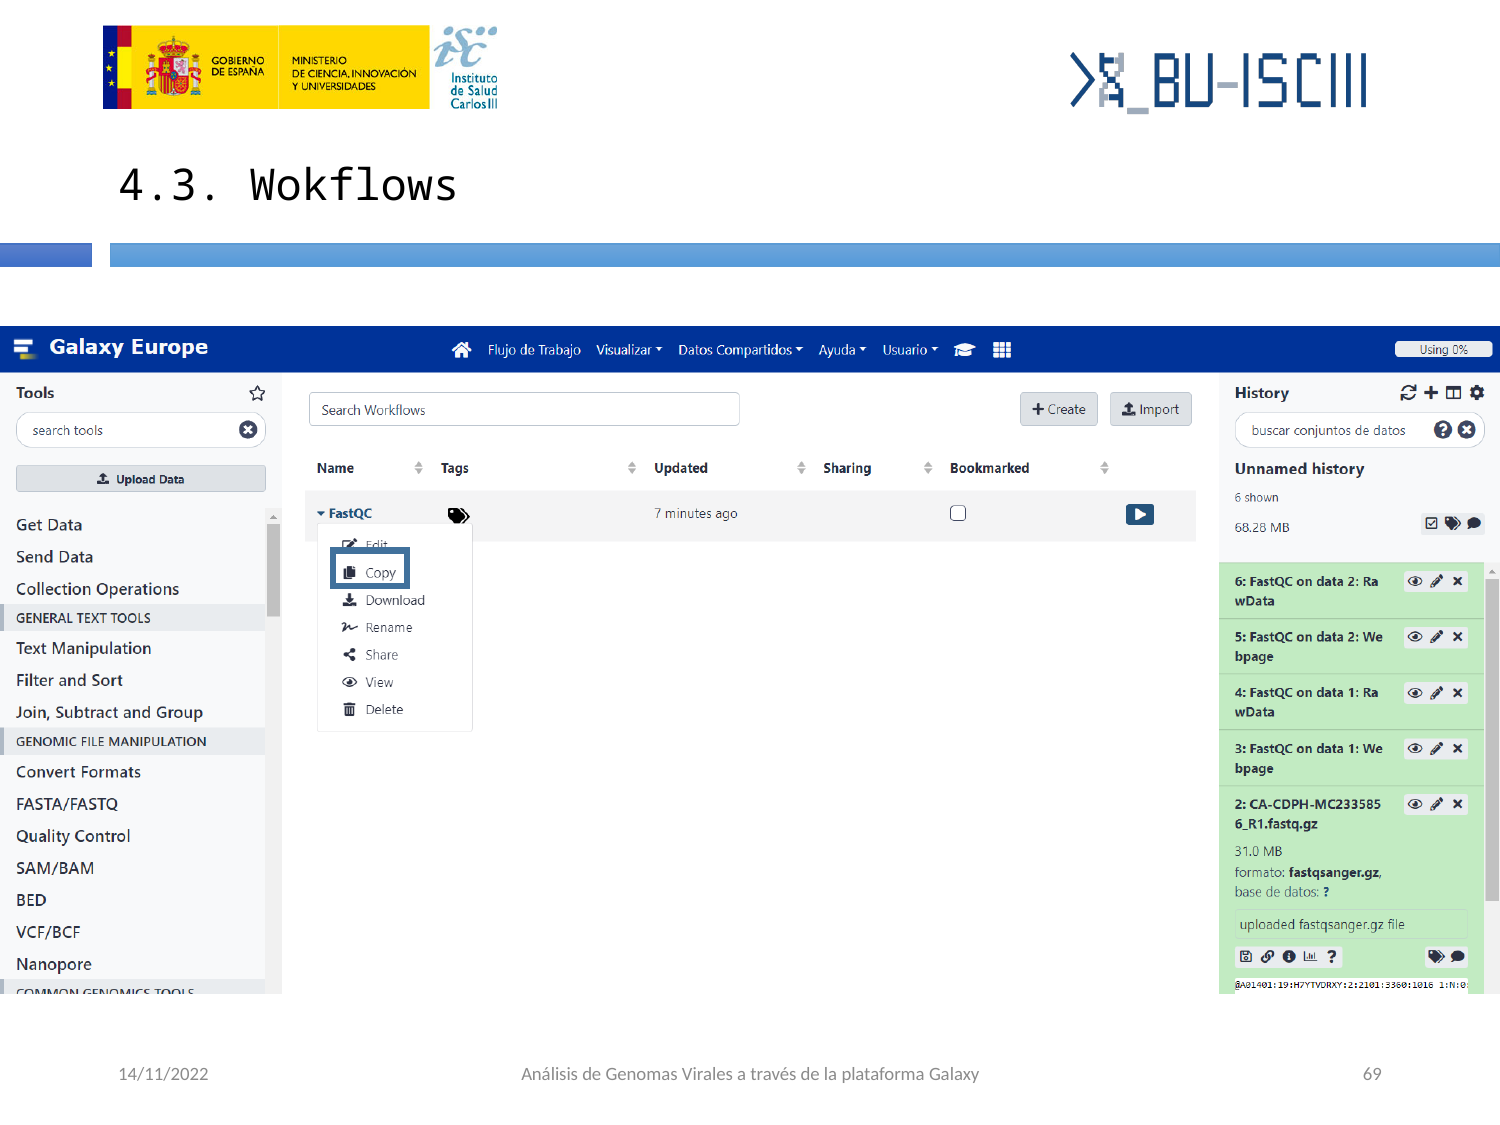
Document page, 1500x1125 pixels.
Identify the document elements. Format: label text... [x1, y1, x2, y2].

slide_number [103, 1042, 441, 1103]
picture [1059, 0, 1380, 114]
picture [0, 326, 1500, 994]
slide_number 69 [1059, 1042, 1397, 1103]
text_box 4.3. Wokflows [103, 114, 1397, 257]
picture [103, 25, 497, 109]
footer Análisis de Genomas Virales a través de la plataforma Galaxy [496, 1042, 1004, 1103]
